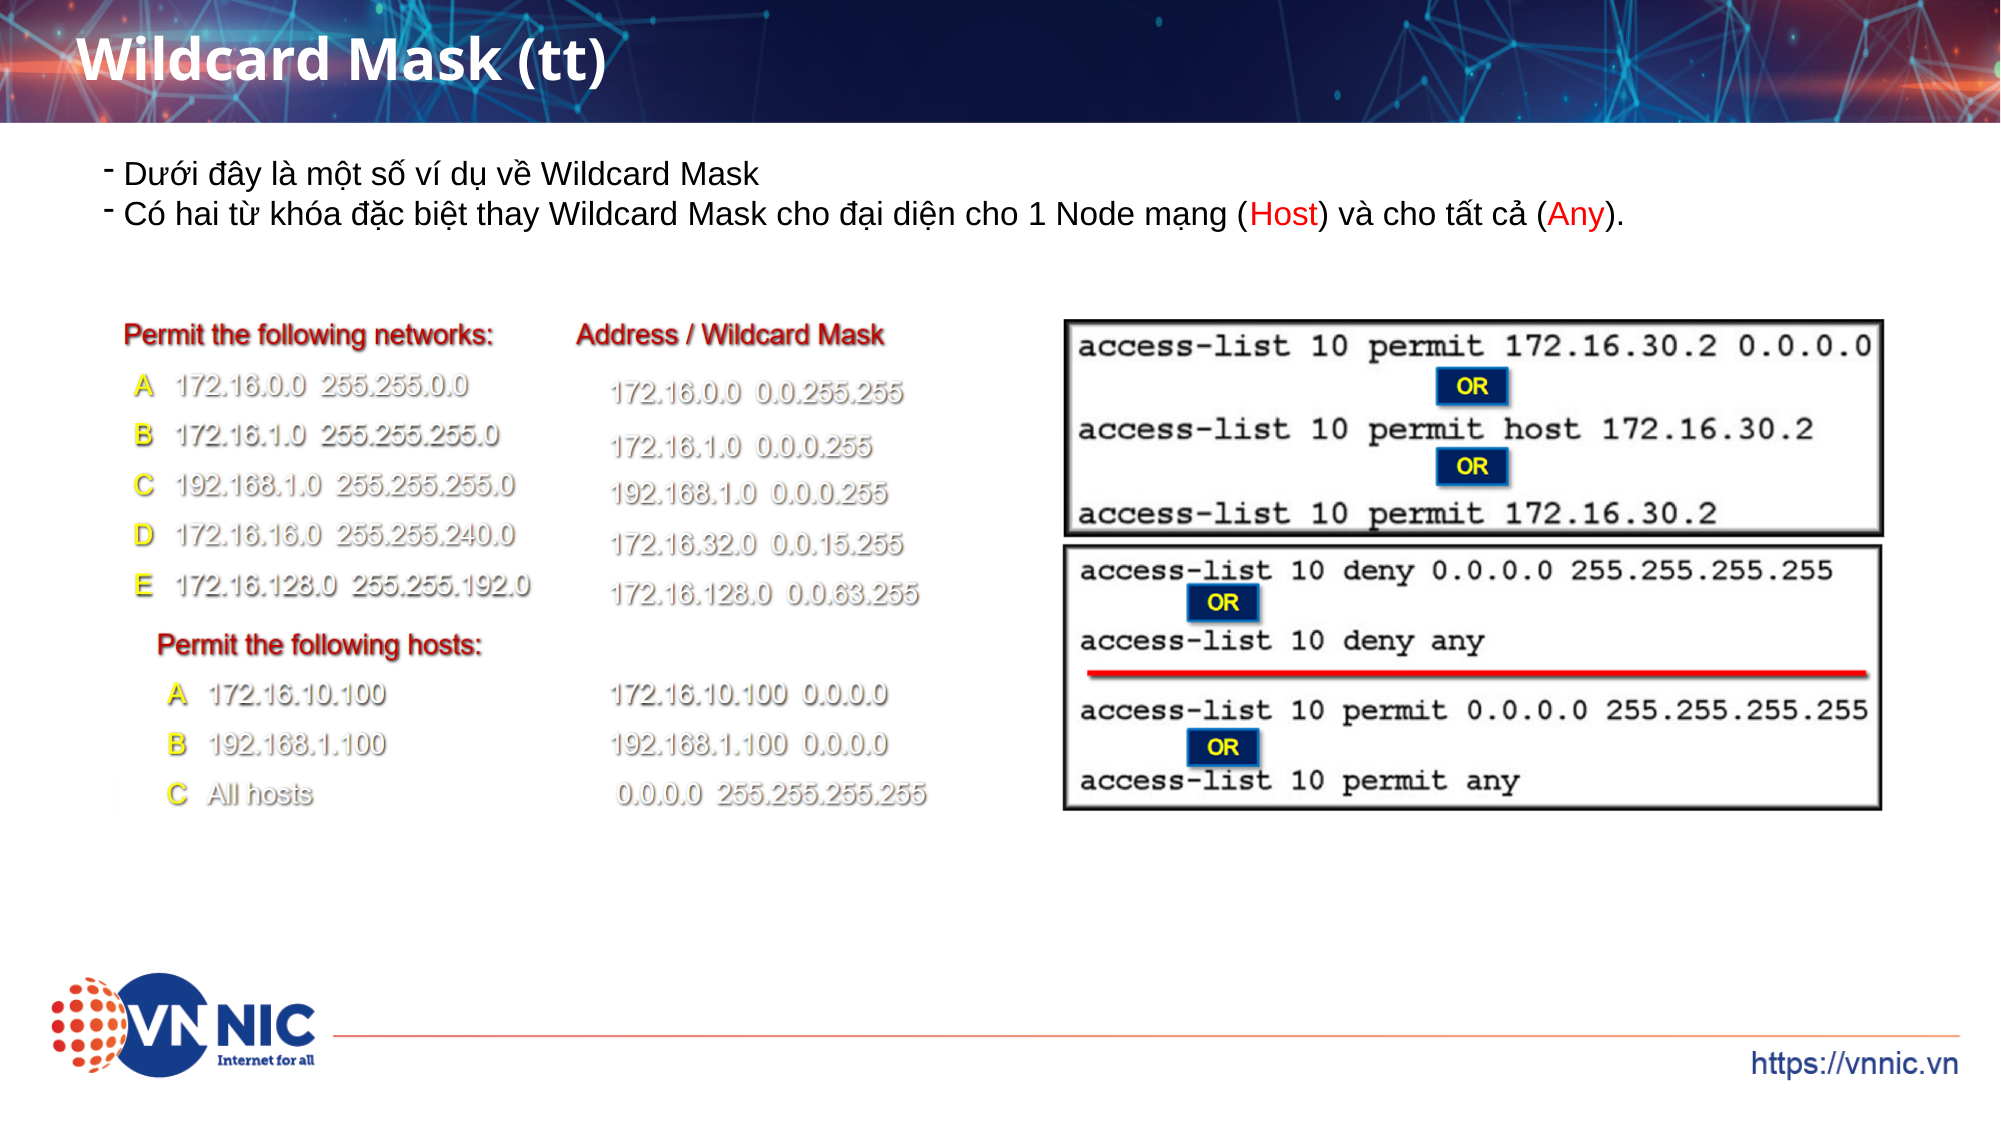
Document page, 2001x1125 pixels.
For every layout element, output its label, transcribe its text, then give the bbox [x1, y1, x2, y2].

picture [0, 0, 2001, 1125]
title Wildcard Mask (tt) [61, 0, 2000, 124]
text_box Dưới đây là một số ví dụ về Wildcard Mask Có hai từ khóa đặc biệt thay Wildcard Mask cho đại diện cho 1 Node mạng (Host) và cho tất cả (Any). [88, 145, 1936, 240]
